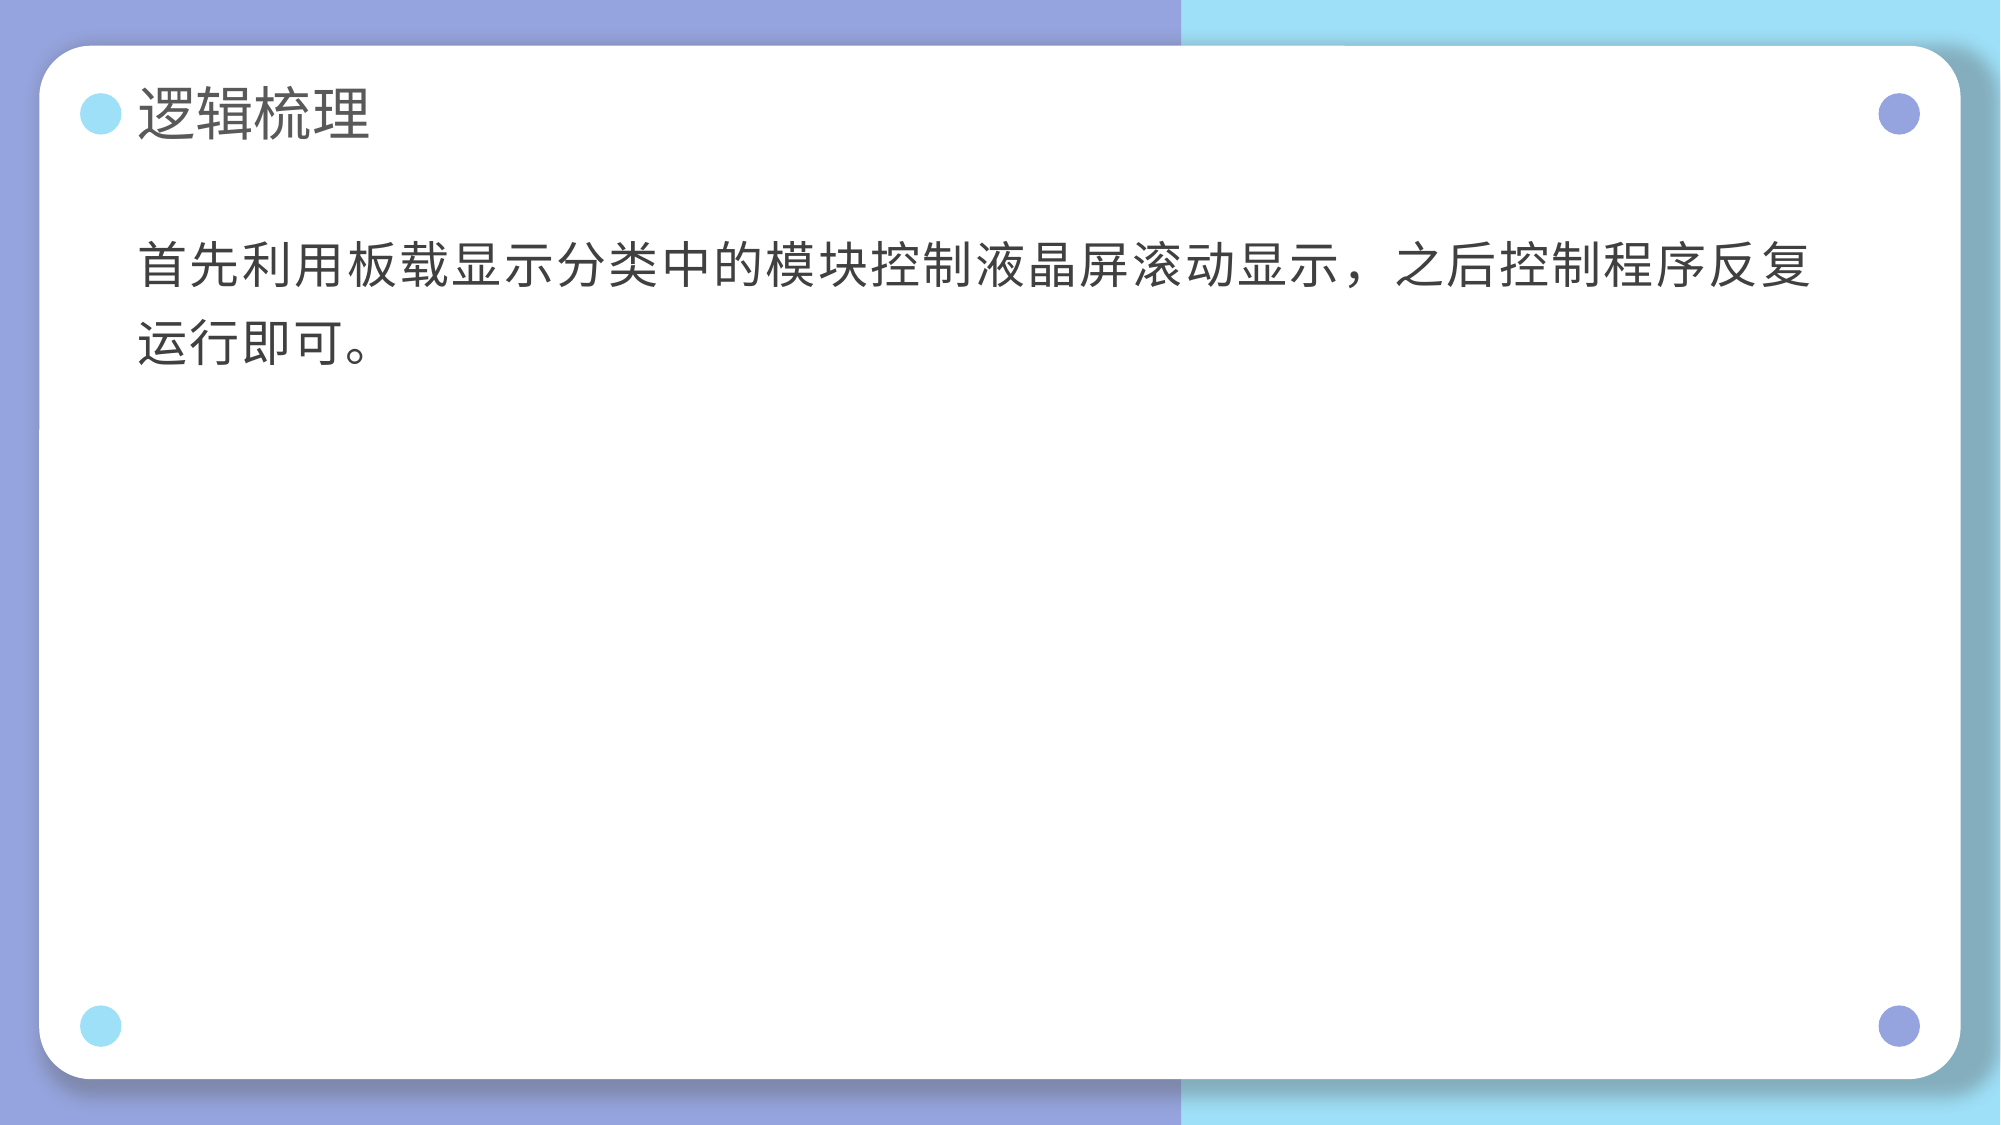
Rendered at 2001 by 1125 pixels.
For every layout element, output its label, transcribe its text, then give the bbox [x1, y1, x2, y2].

title 逻辑梳理 [137, 77, 976, 157]
list 首先利用板载显示分类中的模块控制液晶屏滚动显示，之后控制程序反复运行即可。 [137, 208, 1814, 915]
